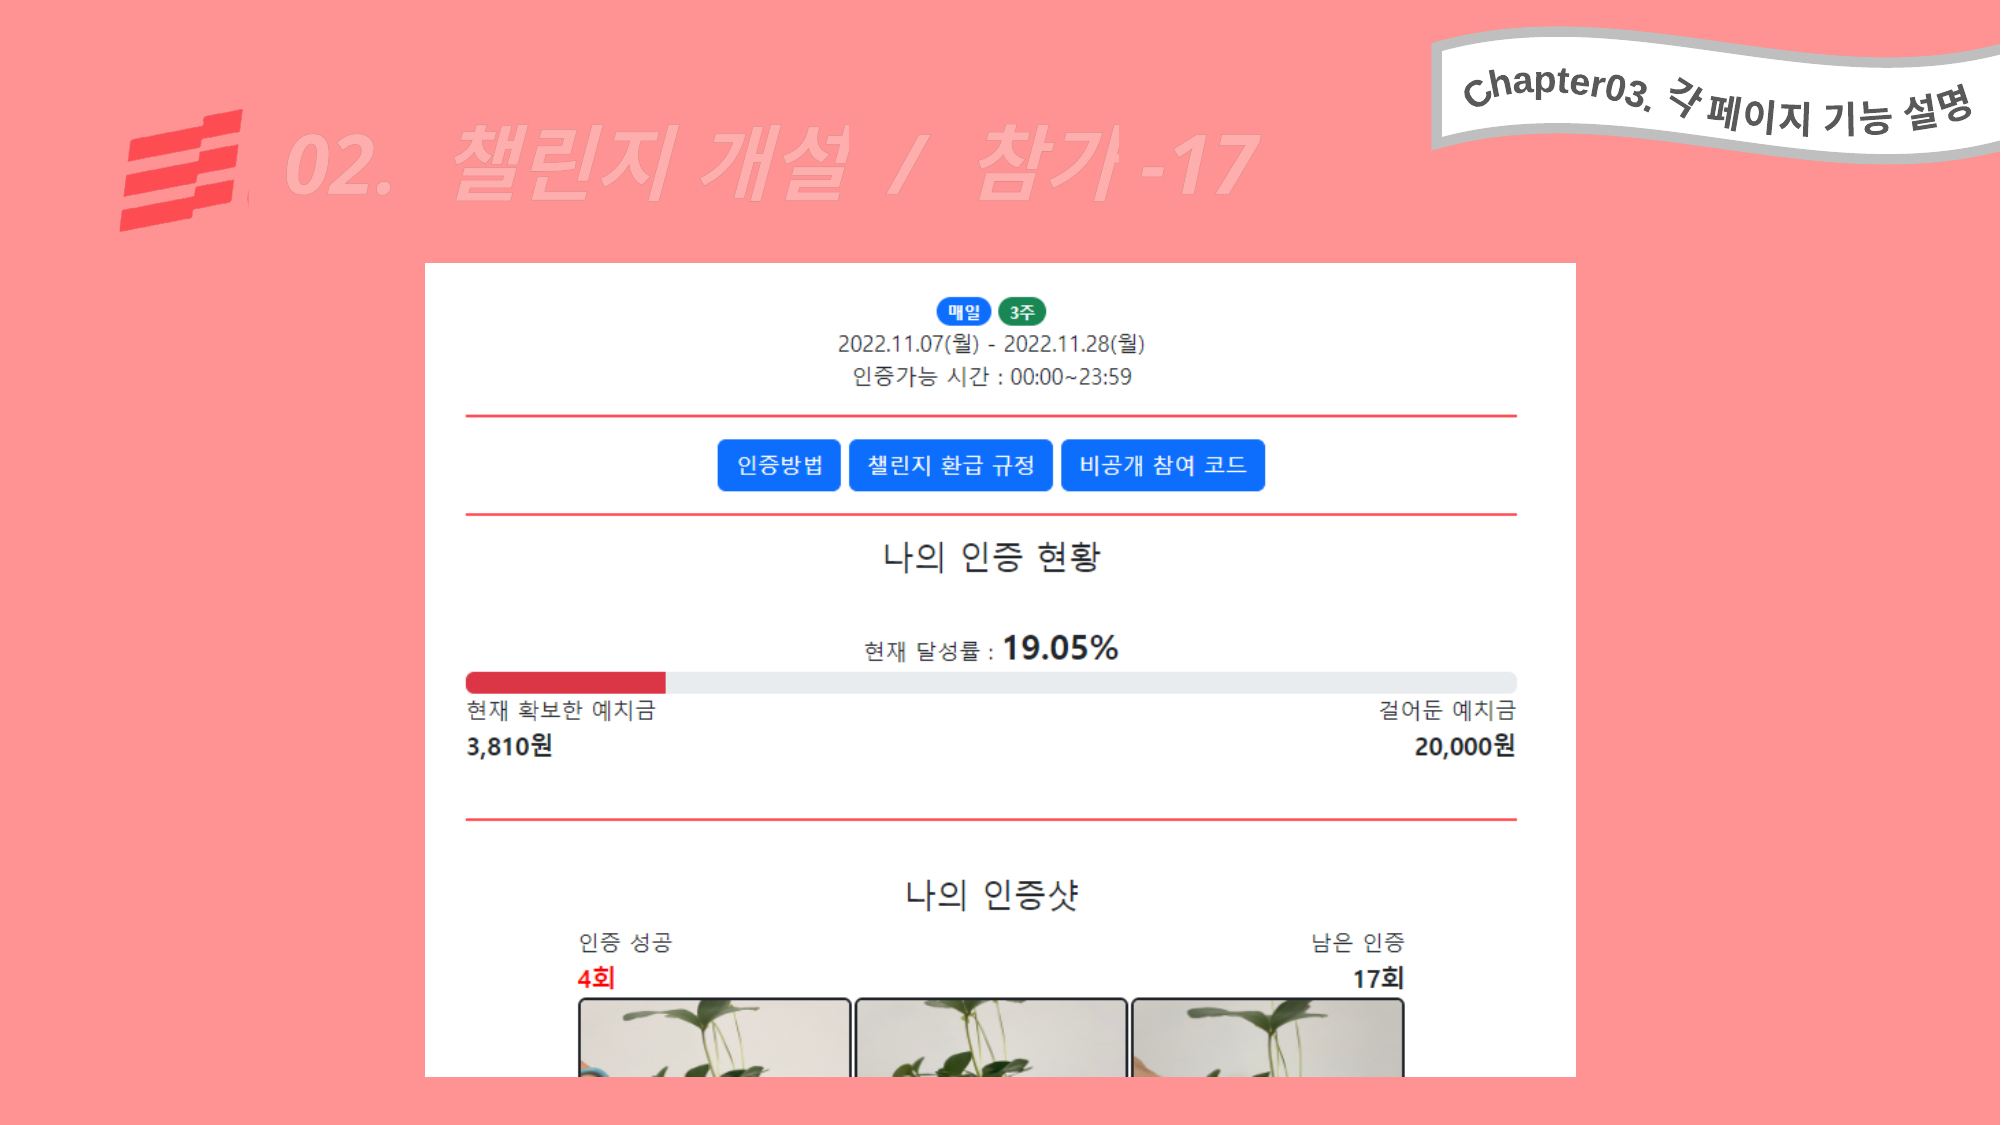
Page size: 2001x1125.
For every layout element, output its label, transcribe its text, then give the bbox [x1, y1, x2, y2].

title 02. 챌린지 개설 / 참가-17 [268, 76, 1863, 258]
text_box [1435, 30, 2000, 161]
picture [425, 263, 1576, 1077]
picture [119, 109, 249, 256]
